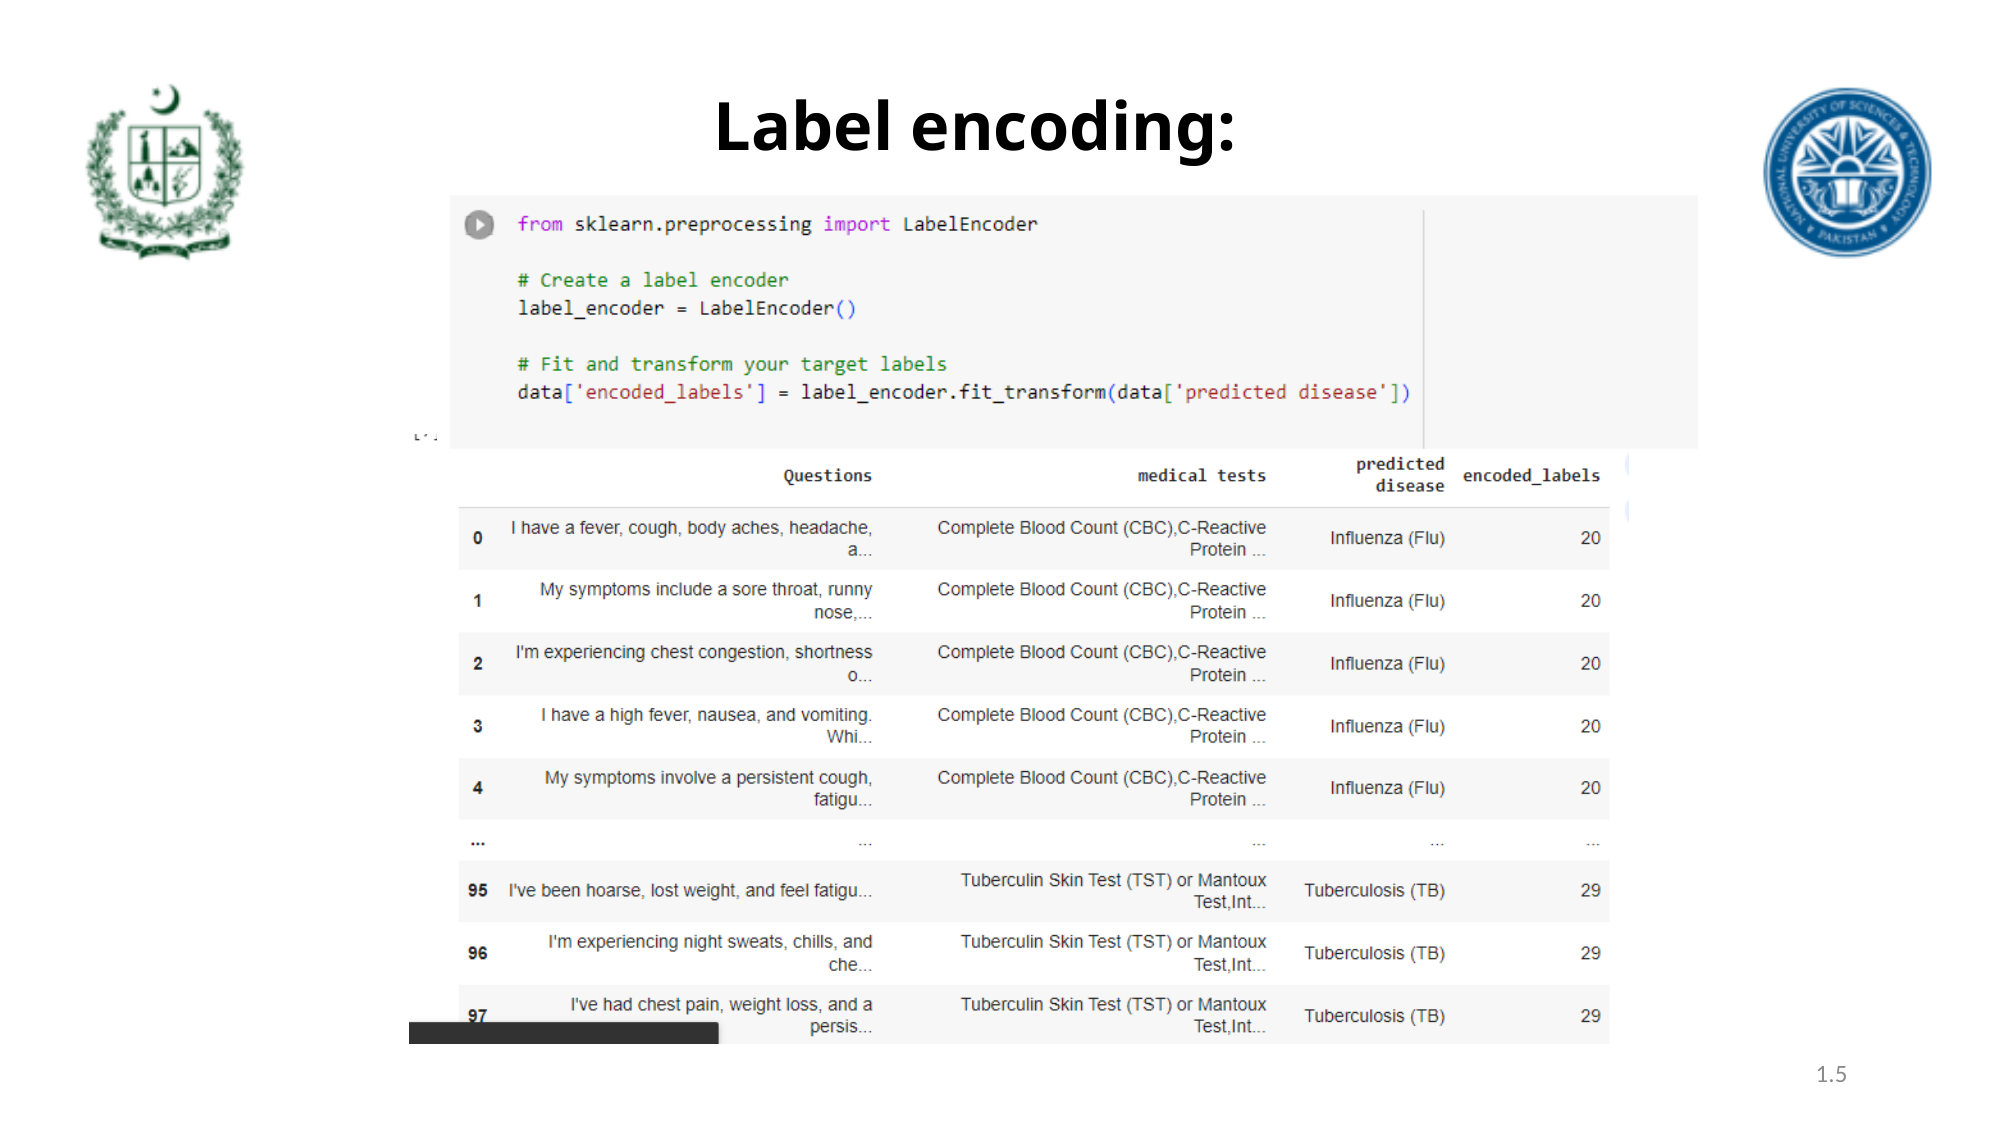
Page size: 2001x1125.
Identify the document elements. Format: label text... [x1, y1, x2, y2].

title Label encoding: [283, 59, 1733, 278]
picture [1733, 36, 1936, 297]
slide_number 1.5 [1412, 1042, 1863, 1103]
picture [409, 172, 1698, 1044]
picture [64, 36, 283, 312]
